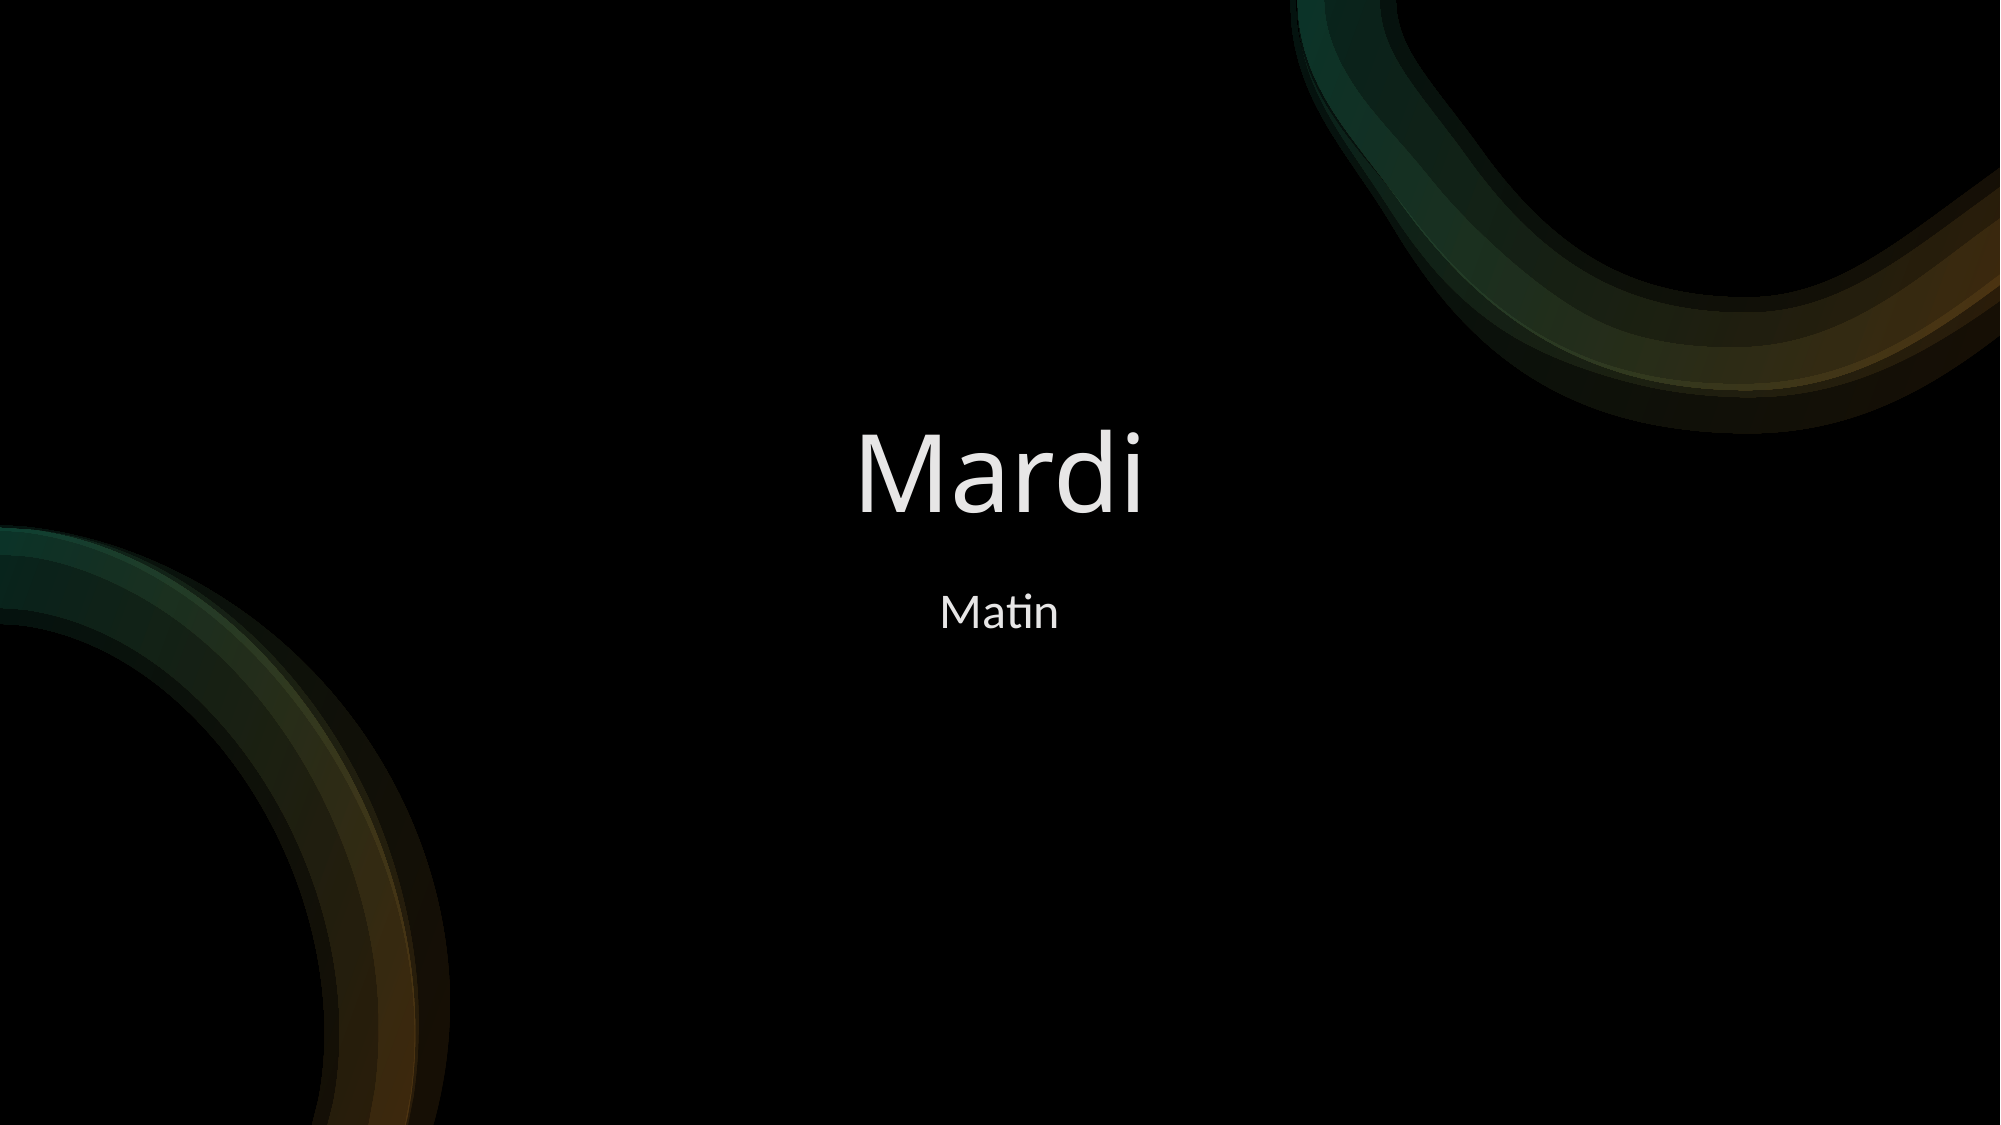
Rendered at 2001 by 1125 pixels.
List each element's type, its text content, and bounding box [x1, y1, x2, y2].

title Mardi [123, 216, 1877, 544]
text_box [0, 0, 2000, 1125]
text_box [1290, 0, 2000, 434]
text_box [0, 600, 525, 1051]
subtitle Matin [223, 578, 1777, 721]
